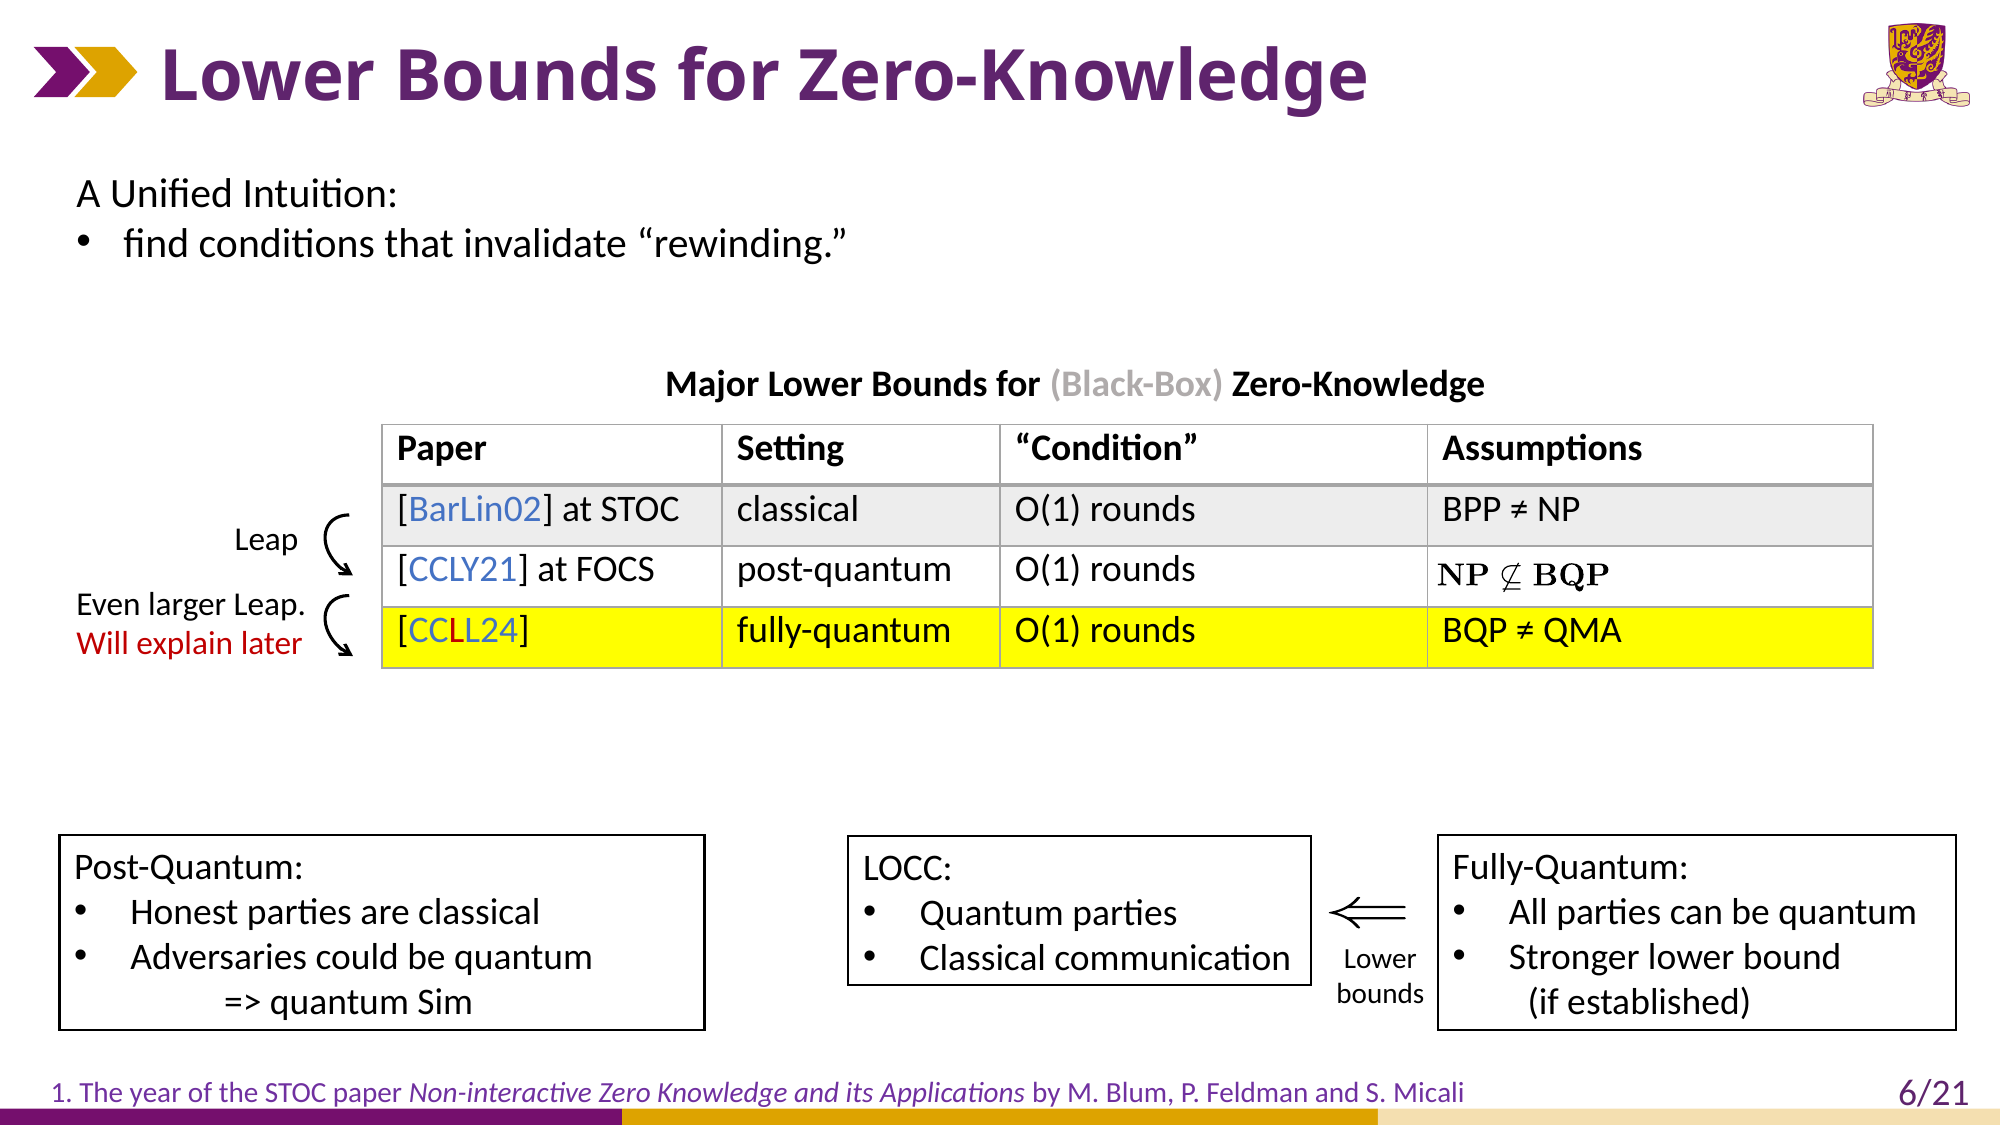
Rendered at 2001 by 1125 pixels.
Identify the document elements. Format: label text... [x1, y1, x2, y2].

text_box Post-Quantum: Honest parties are classical Adversaries could be quantum => quantum Sim [58, 834, 706, 1031]
picture [1863, 23, 1970, 107]
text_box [1437, 562, 1609, 593]
table_cell post-quantum [723, 547, 999, 606]
table_header “Condition” [1001, 425, 1427, 483]
table_header Setting [723, 425, 999, 483]
text_box [324, 514, 358, 576]
text_box Even larger Leap. Will explain later [61, 574, 329, 669]
table_cell BQP ≠ QMA [1428, 608, 1872, 667]
text_box Major Lower Bounds for (Black-Box) Zero-Knowledge [650, 351, 1633, 412]
table_cell O(1) rounds [1001, 487, 1427, 545]
text_box Lower bounds [1311, 931, 1450, 1017]
text_box LOCC: Quantum parties Classical communication [847, 835, 1312, 986]
text_box [324, 595, 358, 657]
text_box A Unified Intuition: find conditions that invalidate “rewinding.” [61, 158, 1458, 273]
table_cell O(1) rounds [1001, 608, 1427, 667]
table_cell [CCLL24] [383, 608, 721, 667]
table_header Assumptions [1428, 425, 1872, 483]
text_box 1. The year of the STOC paper Non-interactive Zero Knowledge and its Applications by M. Blum, P. Feldman and S. Micali [35, 1066, 1844, 1117]
table_cell O(1) rounds [1001, 547, 1427, 606]
table_cell fully-quantum [723, 608, 999, 667]
text_box Leap [219, 509, 317, 565]
table_cell [1428, 547, 1872, 606]
title Lower Bounds for Zero-Knowledge [144, 17, 1827, 127]
table_header Paper [383, 425, 721, 483]
table_cell [CCLY21] at FOCS [383, 547, 721, 606]
text_box [1328, 896, 1406, 929]
table_cell [BarLin02] at STOC [383, 487, 721, 545]
table_cell BPP ≠ NP [1428, 487, 1872, 545]
table_cell classical [723, 487, 999, 545]
text_box Fully-Quantum: All parties can be quantum Stronger lower bound (if established) [1437, 834, 1957, 1031]
